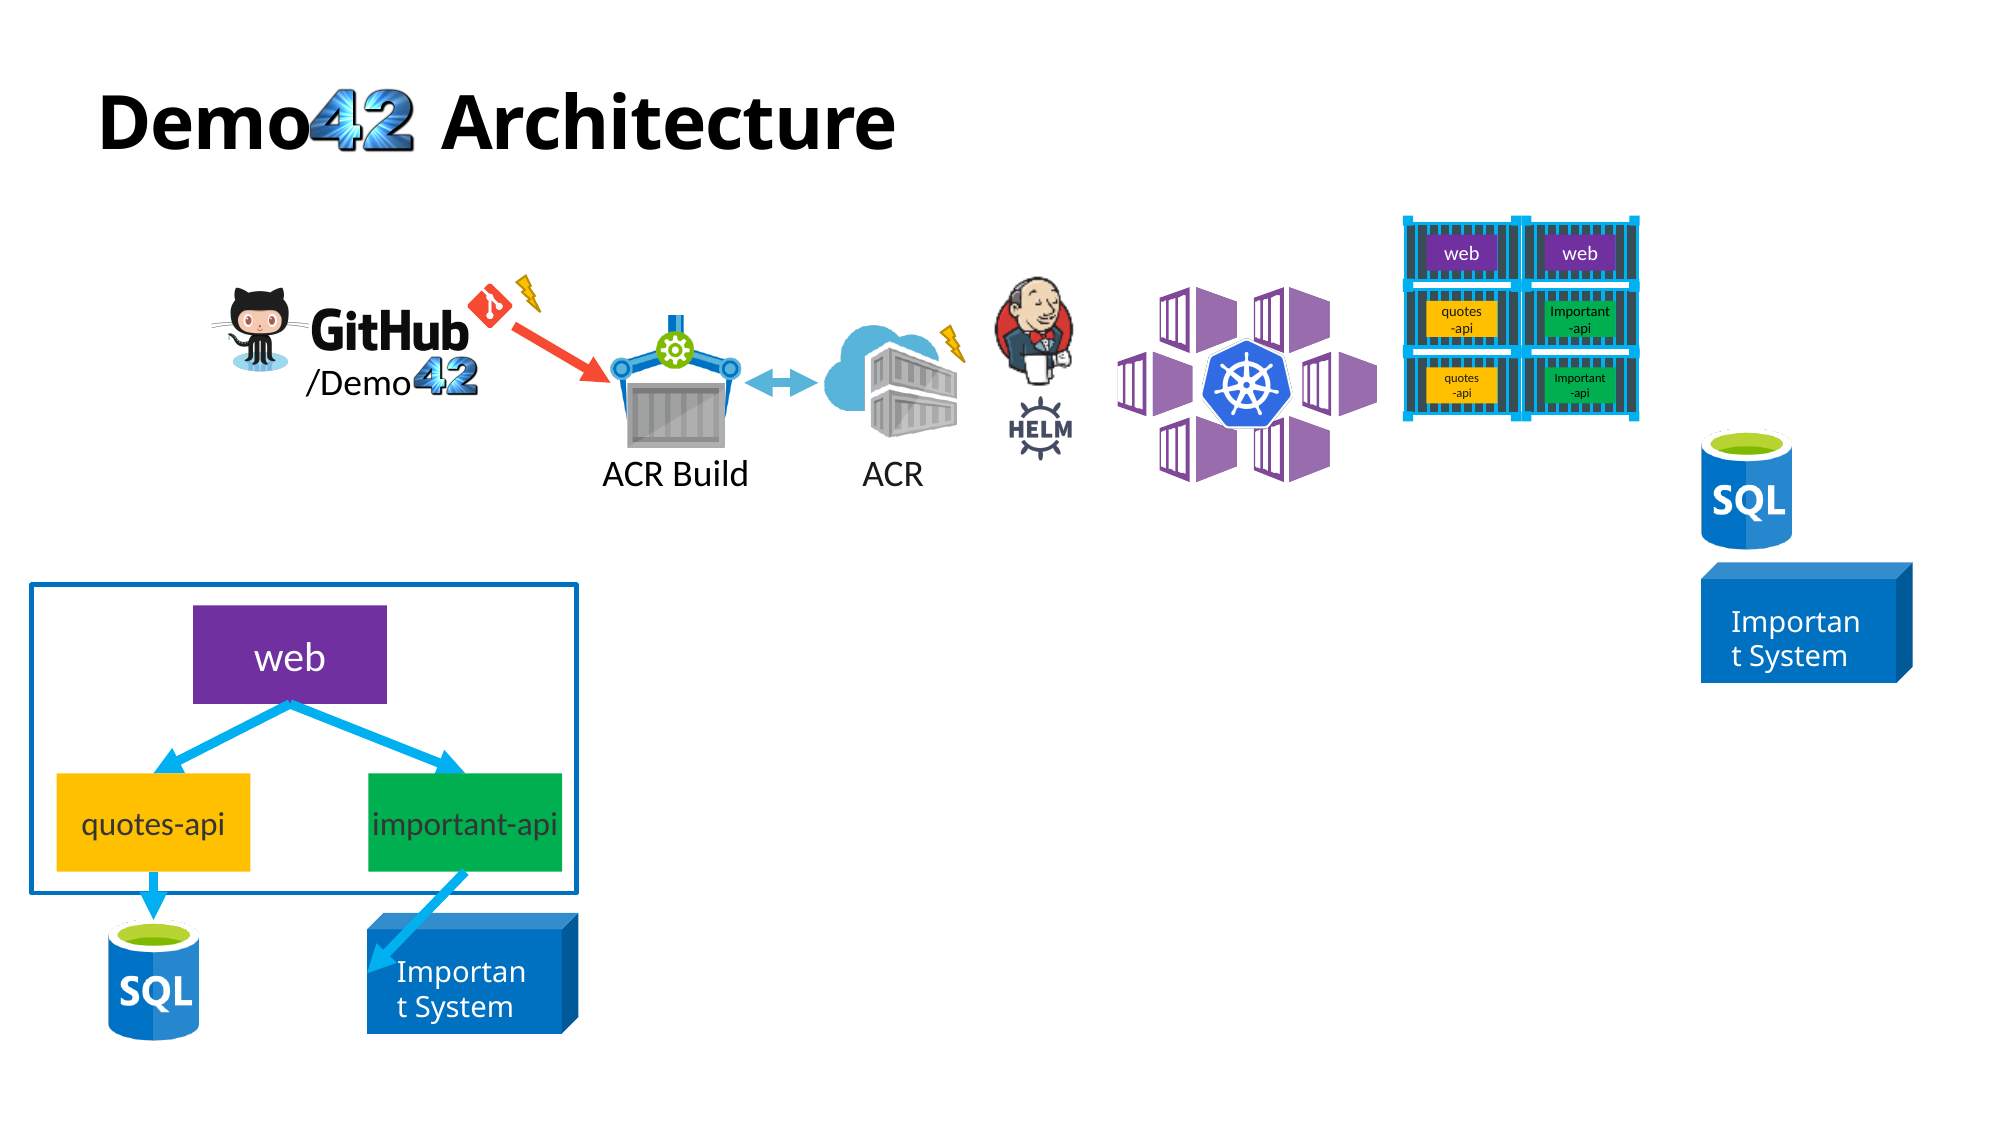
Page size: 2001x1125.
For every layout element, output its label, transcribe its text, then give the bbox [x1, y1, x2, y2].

picture [991, 274, 1091, 390]
text_box quotes-api [56, 773, 251, 872]
title Demo Architecture [96, 75, 1904, 166]
text_box web [193, 605, 387, 703]
text_box [31, 584, 577, 894]
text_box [153, 703, 289, 774]
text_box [742, 306, 1044, 503]
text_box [1402, 281, 1522, 348]
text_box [1117, 285, 1378, 484]
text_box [1402, 215, 1521, 281]
text_box important-api [368, 773, 563, 872]
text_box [586, 315, 742, 503]
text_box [1522, 348, 1640, 422]
picture [1685, 428, 1808, 550]
picture [307, 86, 417, 153]
text_box Important System [366, 912, 580, 1035]
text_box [209, 283, 513, 411]
text_box [516, 275, 541, 313]
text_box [513, 325, 586, 383]
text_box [1402, 348, 1522, 422]
picture [1044, 396, 1072, 461]
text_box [1521, 215, 1640, 289]
picture [92, 919, 215, 1041]
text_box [289, 703, 466, 774]
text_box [1522, 289, 1640, 348]
text_box Important System [1700, 561, 1914, 685]
